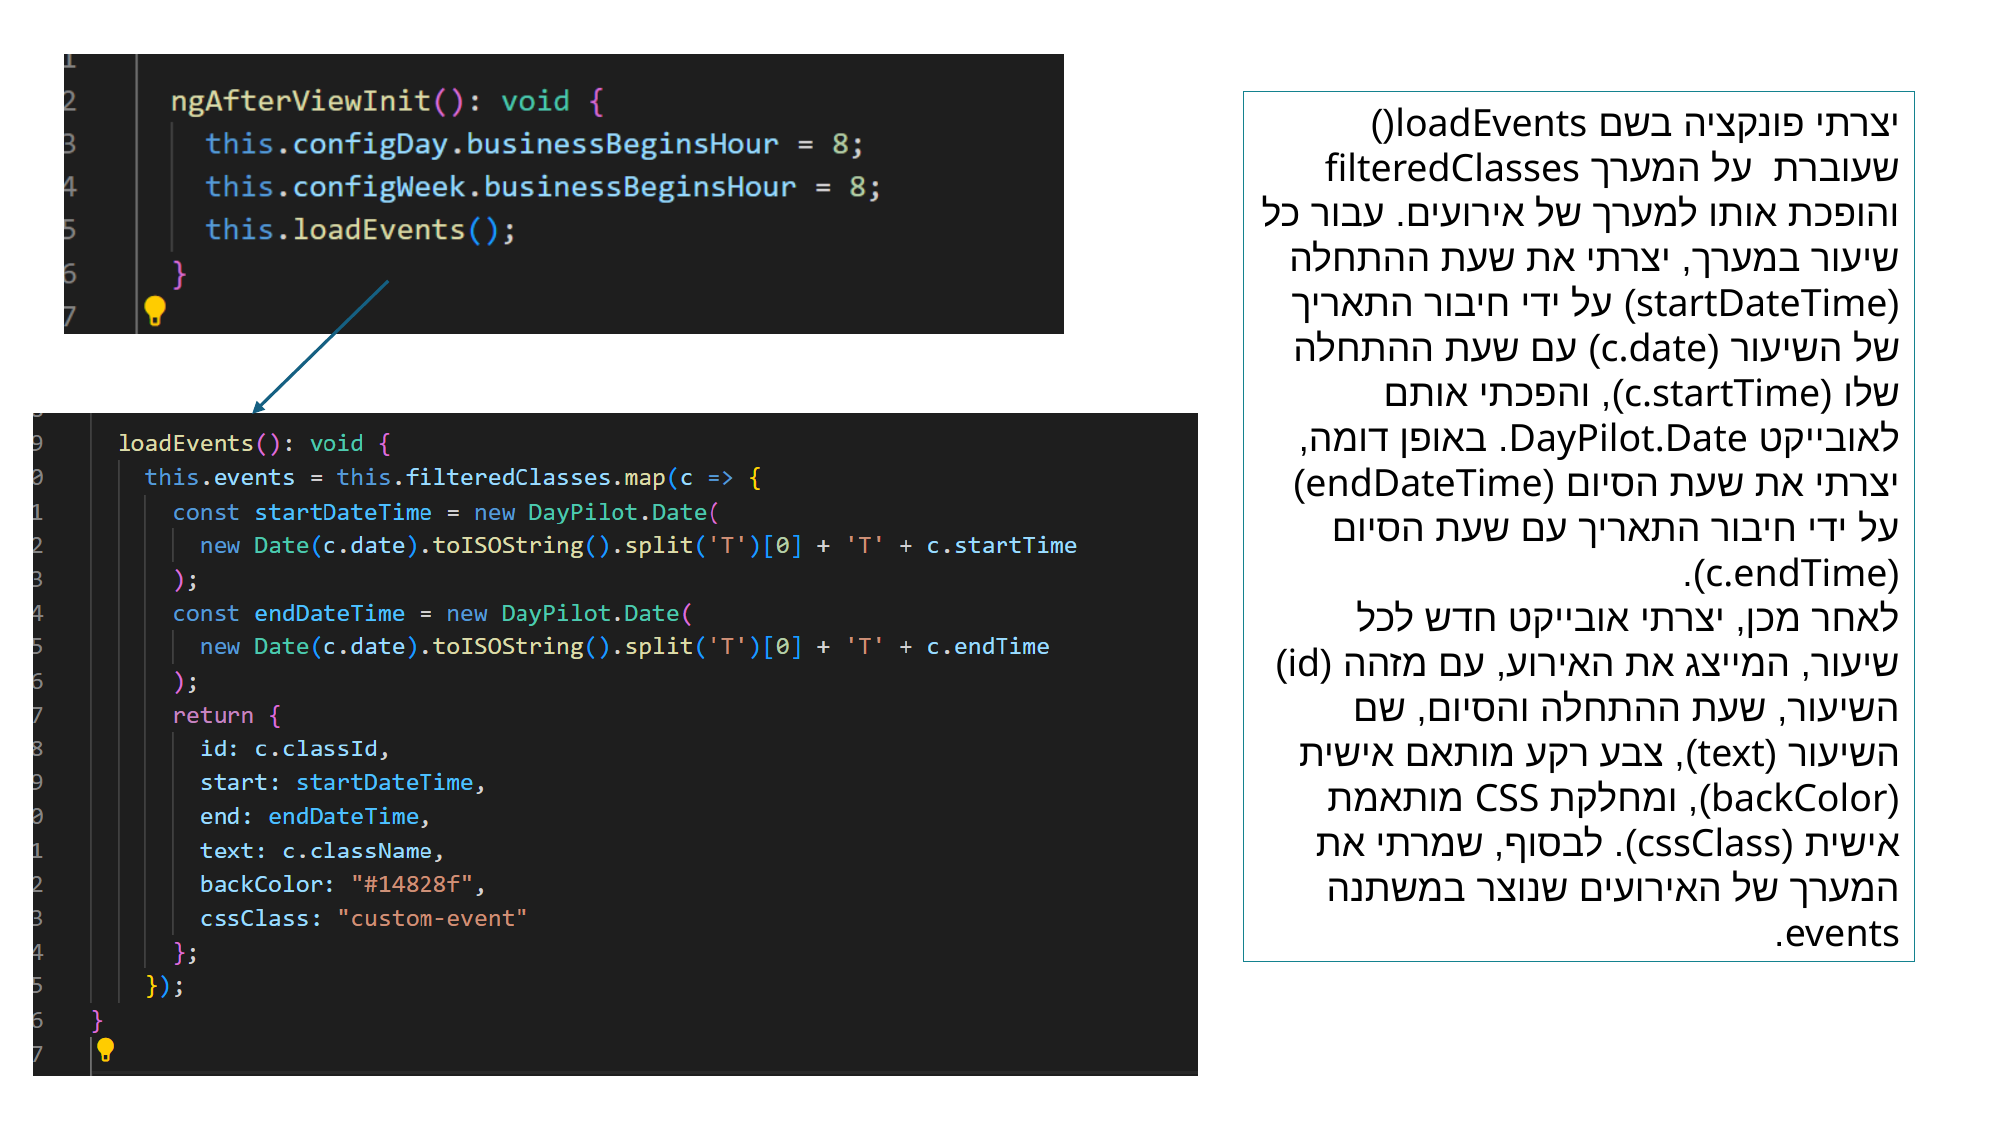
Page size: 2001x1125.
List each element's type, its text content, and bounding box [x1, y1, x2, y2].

picture [63, 54, 1065, 335]
text_box יצרתי פונקציה בשם loadEvents() שעוברת על המערך filteredClasses והופכת אותו למערך של אירועים. עבור כל שיעור במערך, יצרתי את שעת ההתחלה (startDateTime) על ידי חיבור התאריך של השיעור (c.date) עם שעת ההתחלה שלו (c.startTime), והפכתי אותם לאובייקט DayPilot.Date. באופן דומה, יצרתי את שעת הסיום (endDateTime) על ידי חיבור התאריך עם שעת הסיום (c.endTime). לאחר מכן, יצרתי אובייקט חדש לכל שיעור, המייצג את האירוע, עם מזהה (id) השיעור, שעת ההתחלה והסיום, שם השיעור (text), צבע רקע מותאם אישית (backColor), ומחלקת CSS מותאמת אישית (cssClass). לבסוף, שמרתי את המערך של האירועים שנוצר במשתנה events. [1243, 91, 1915, 962]
picture [33, 413, 1199, 1076]
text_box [251, 280, 389, 415]
